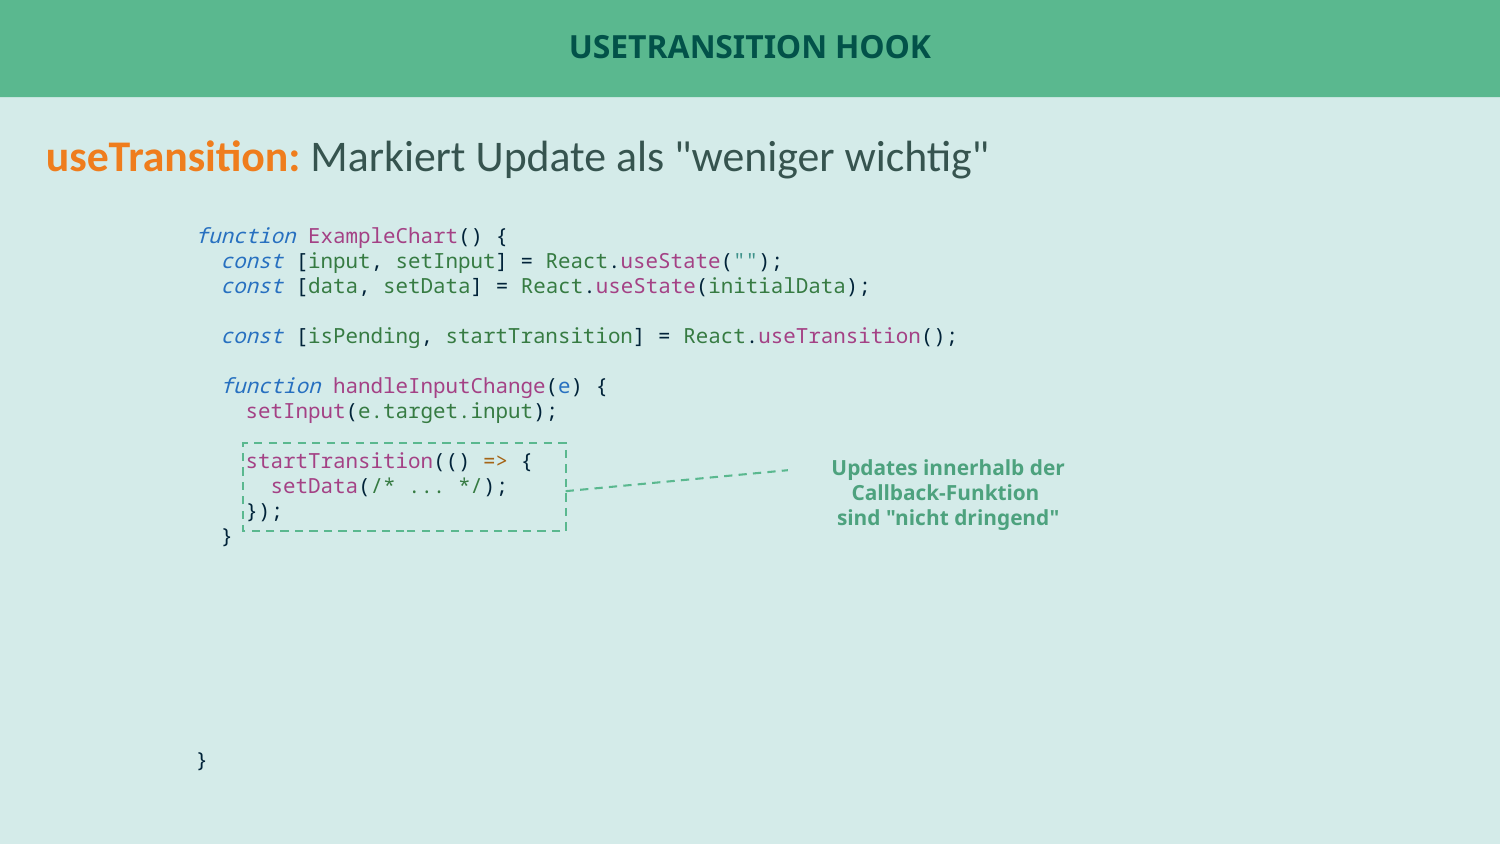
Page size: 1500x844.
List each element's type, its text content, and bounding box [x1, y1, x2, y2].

text_box [242, 442, 567, 532]
title useTransition Hook [0, 0, 1500, 98]
text_box Updates innerhalb der Callback-Funktion sind "nicht dringend" [775, 447, 1121, 538]
text_box function ExampleChart() { const [input, setInput] = React.useState(""); const [data, setData] = React.useState(initialData); const [isPending, startTransition] = React.useTransition(); function handleInputChange(e) { setInput(e.target.input); startTransition(() => { setData(/* ... */); }); } } [180, 215, 1219, 780]
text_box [565, 470, 788, 492]
list useTransition: Markiert Update als "weniger wichtig" [30, 126, 1470, 782]
